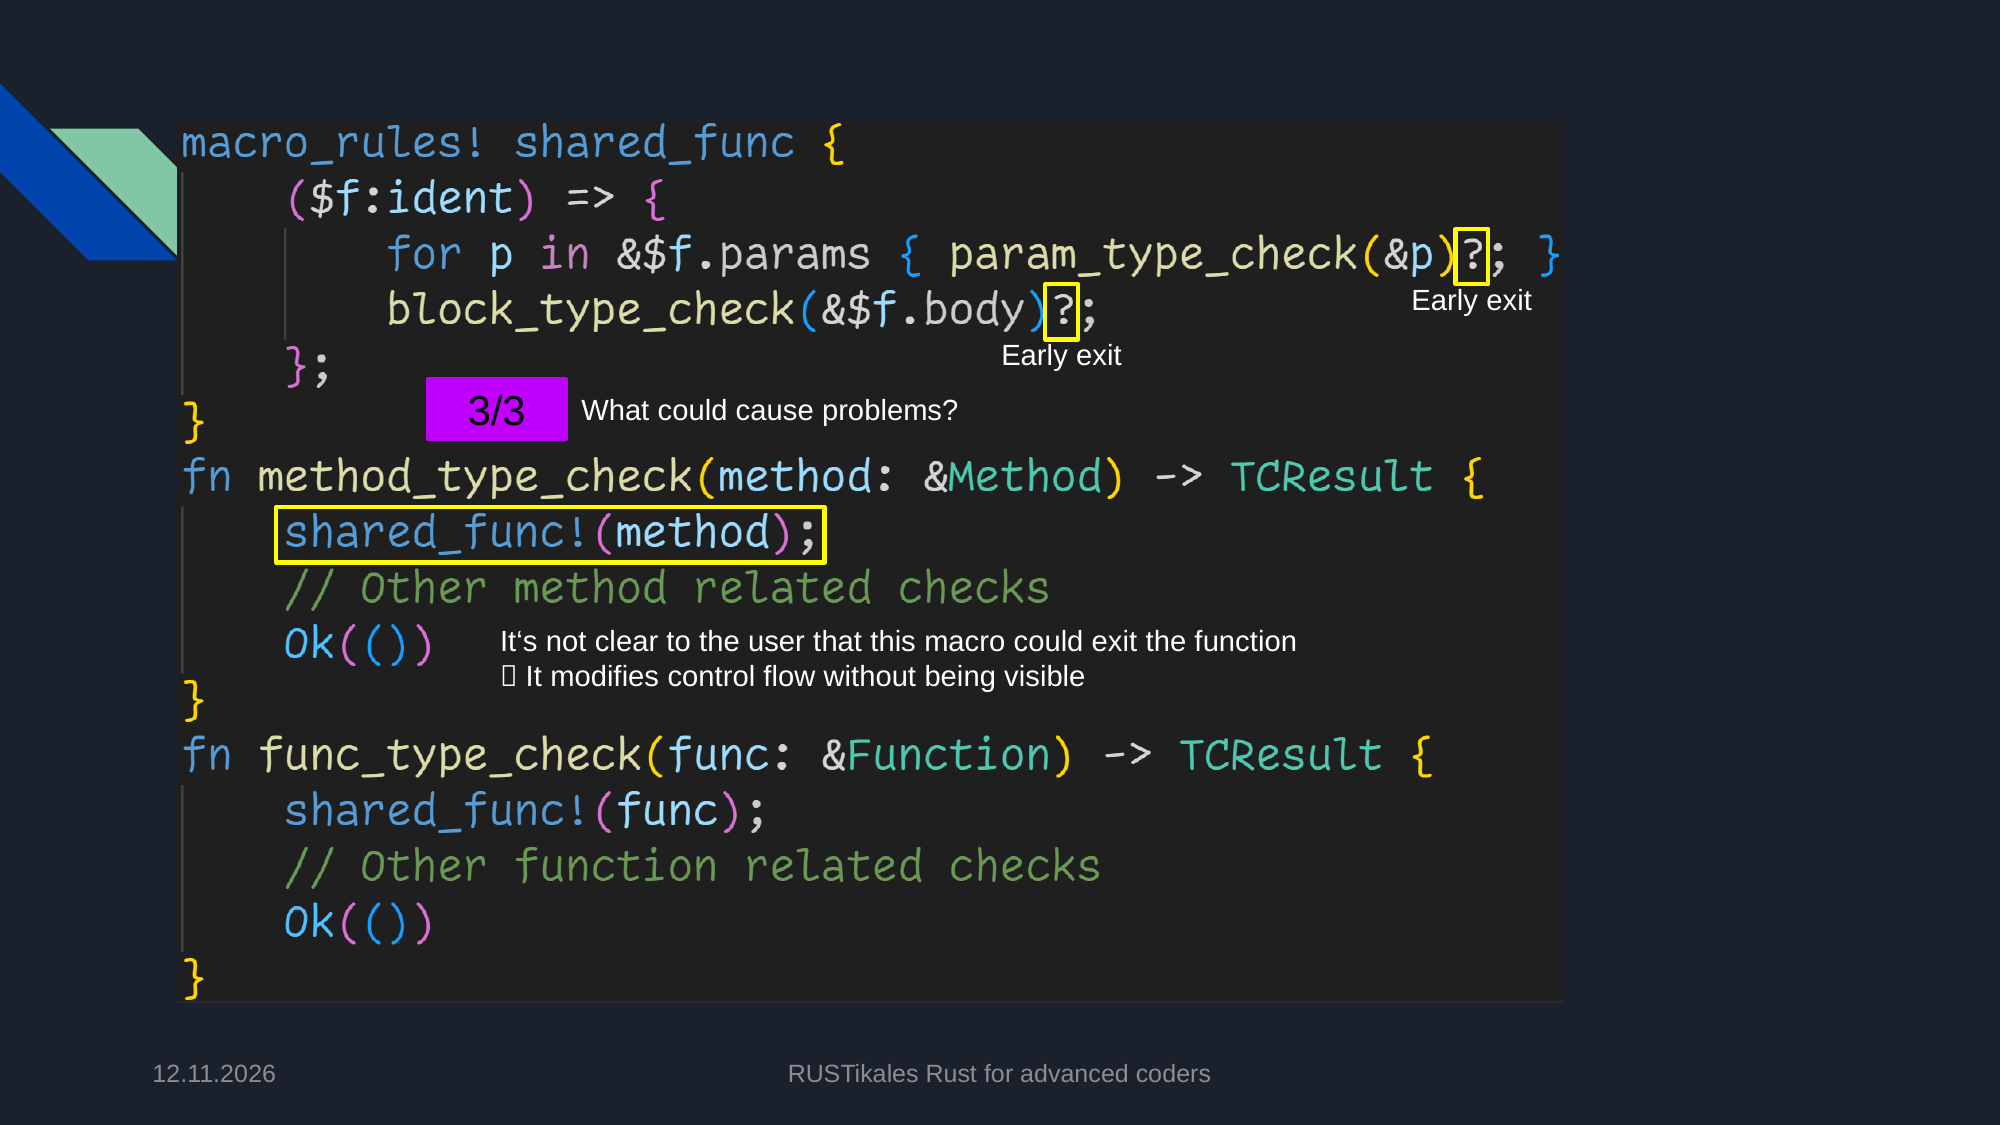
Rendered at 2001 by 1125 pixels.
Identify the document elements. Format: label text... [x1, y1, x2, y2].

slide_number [137, 1042, 588, 1103]
footer RUSTikales Rust for advanced coders [662, 1042, 1338, 1103]
picture [177, 121, 1563, 1004]
